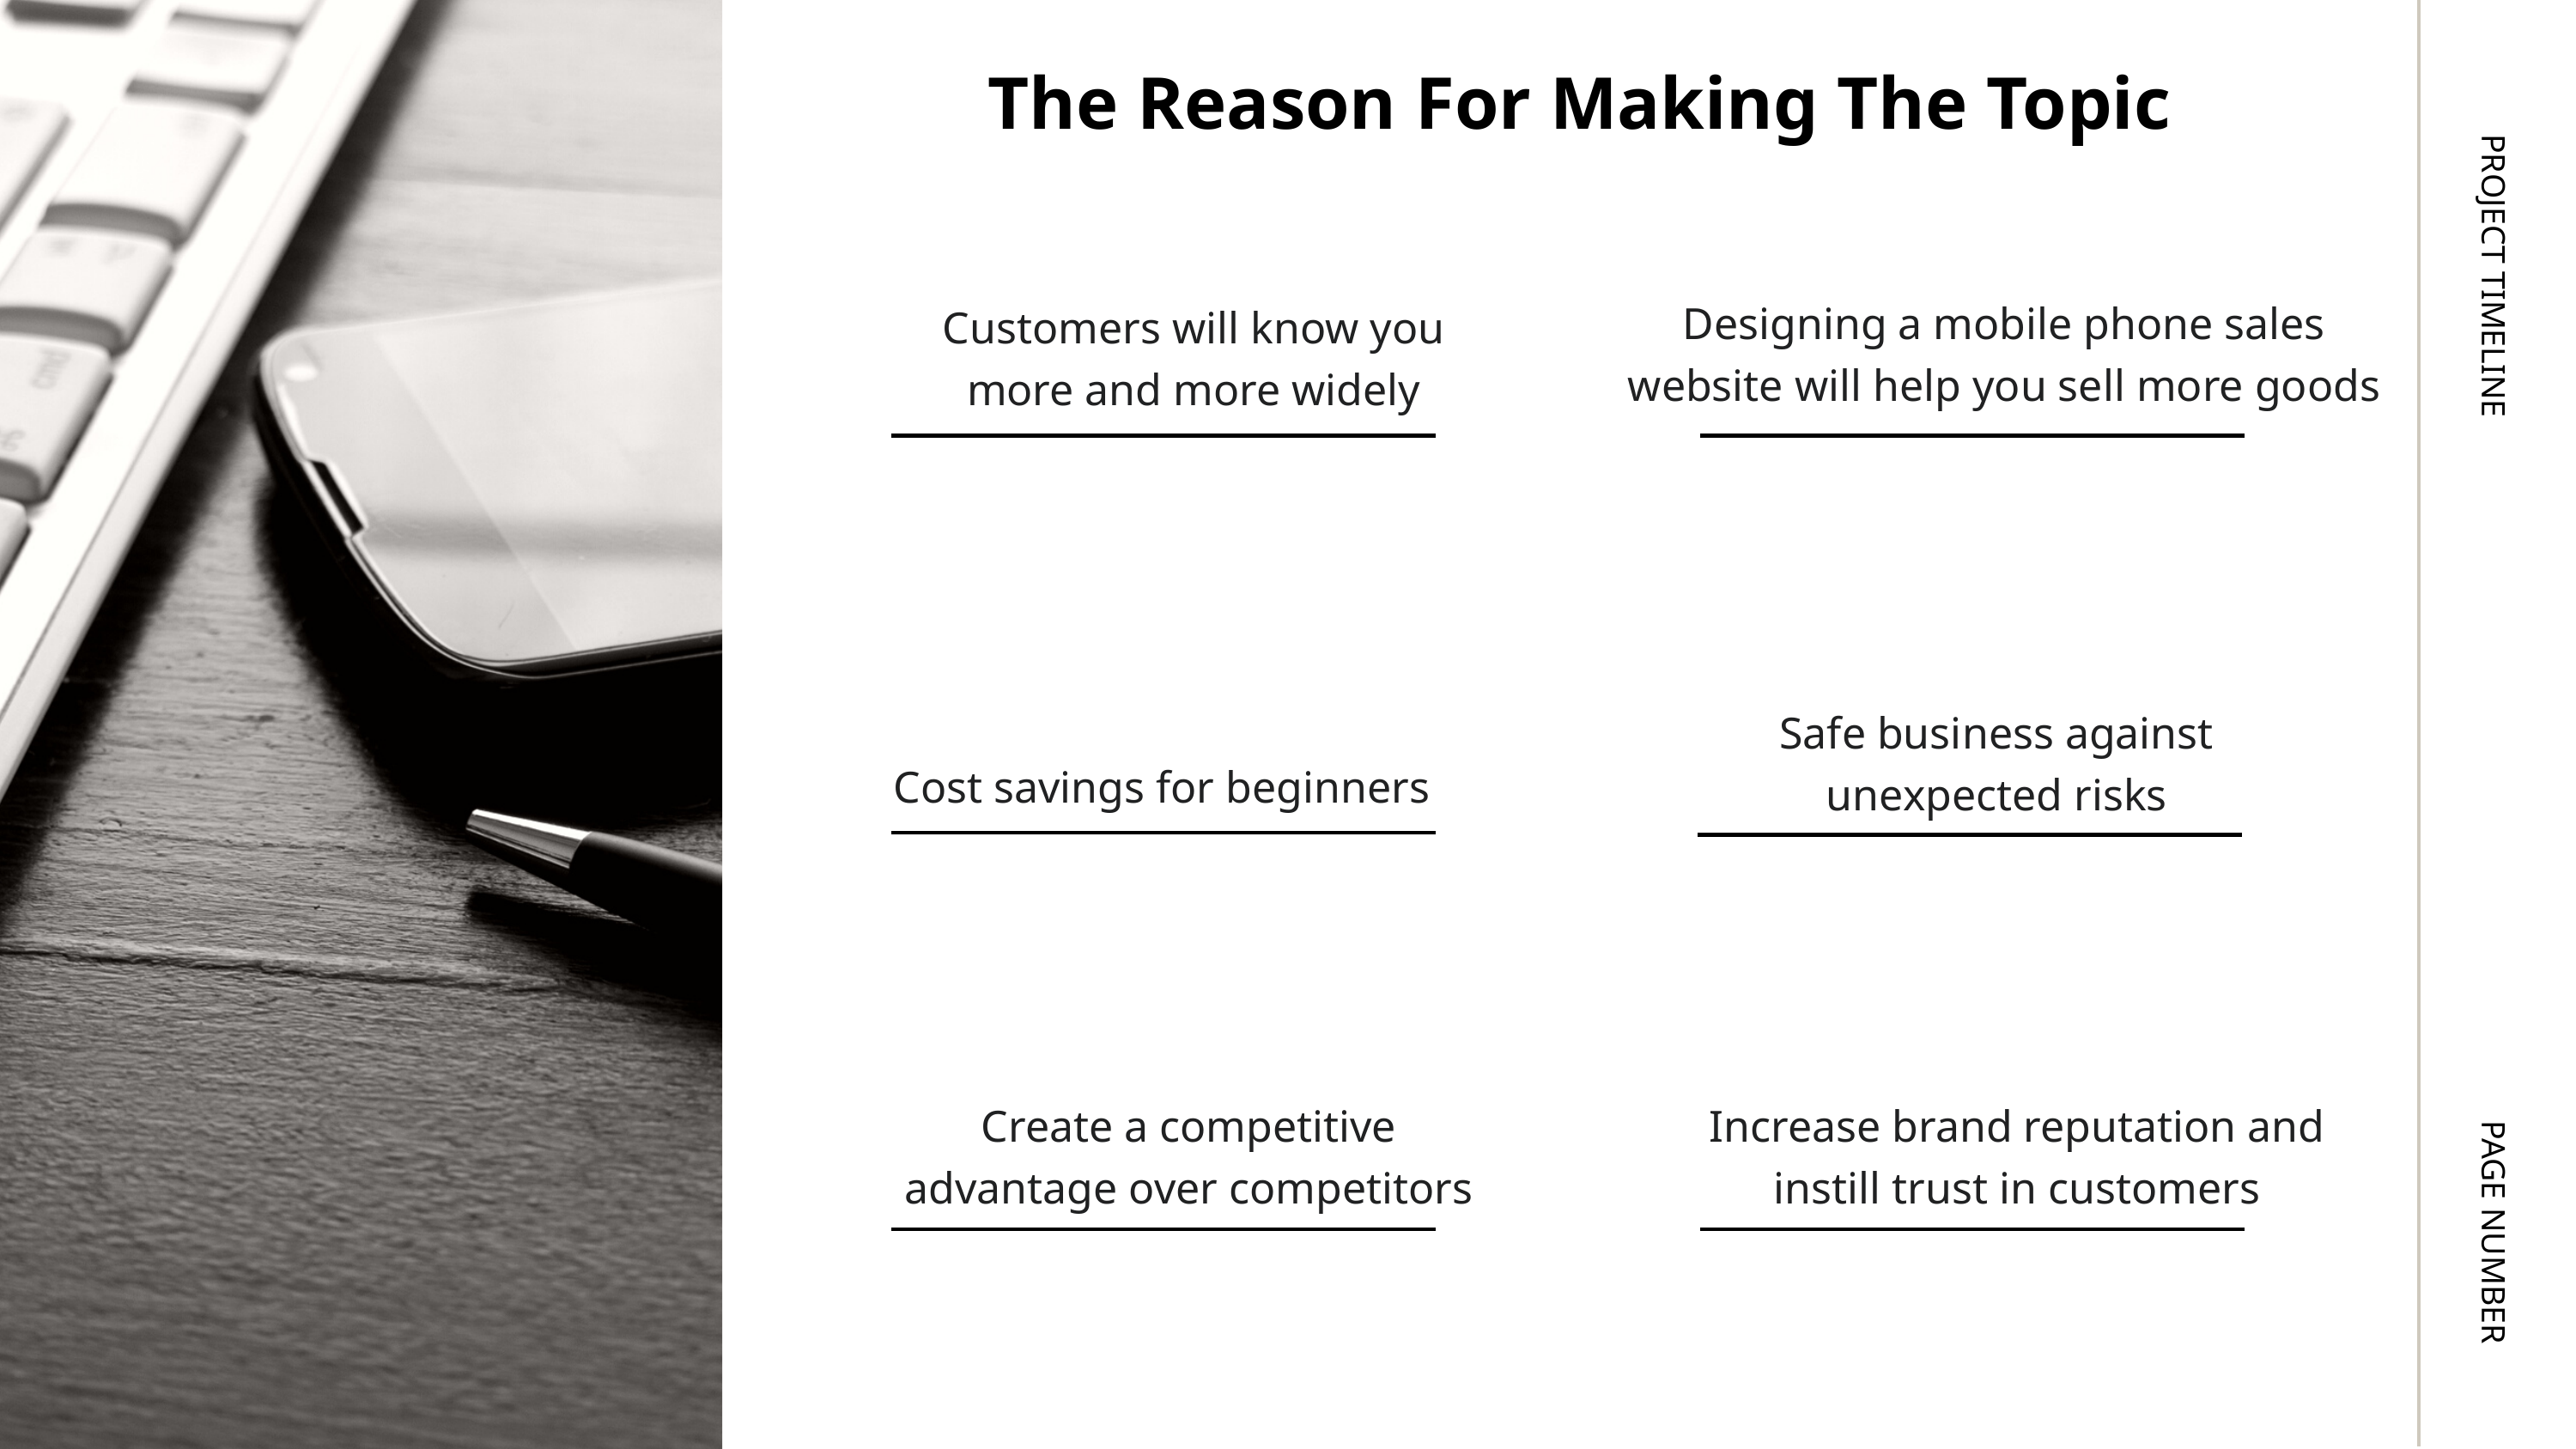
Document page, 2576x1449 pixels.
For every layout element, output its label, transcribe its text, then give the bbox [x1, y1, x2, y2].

text_box Cost savings for beginners [893, 749, 1510, 848]
text_box Create a competitive advantage over competitors [893, 1088, 1485, 1213]
text_box Increase brand reputation and instill trust in customers [1700, 1088, 2335, 1249]
text_box Safe business against unexpected risks [1698, 731, 2296, 820]
picture [0, 0, 723, 1449]
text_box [2482, 104, 2523, 1345]
text_box Designing a mobile phone sales website will help you sell more goods [1604, 286, 2405, 410]
text_box Safe business against unexpected risks [1698, 695, 2296, 722]
text_box The Reason For Making The Topic [934, 26, 2207, 303]
text_box Customers will know you more and more widely [919, 290, 1468, 451]
